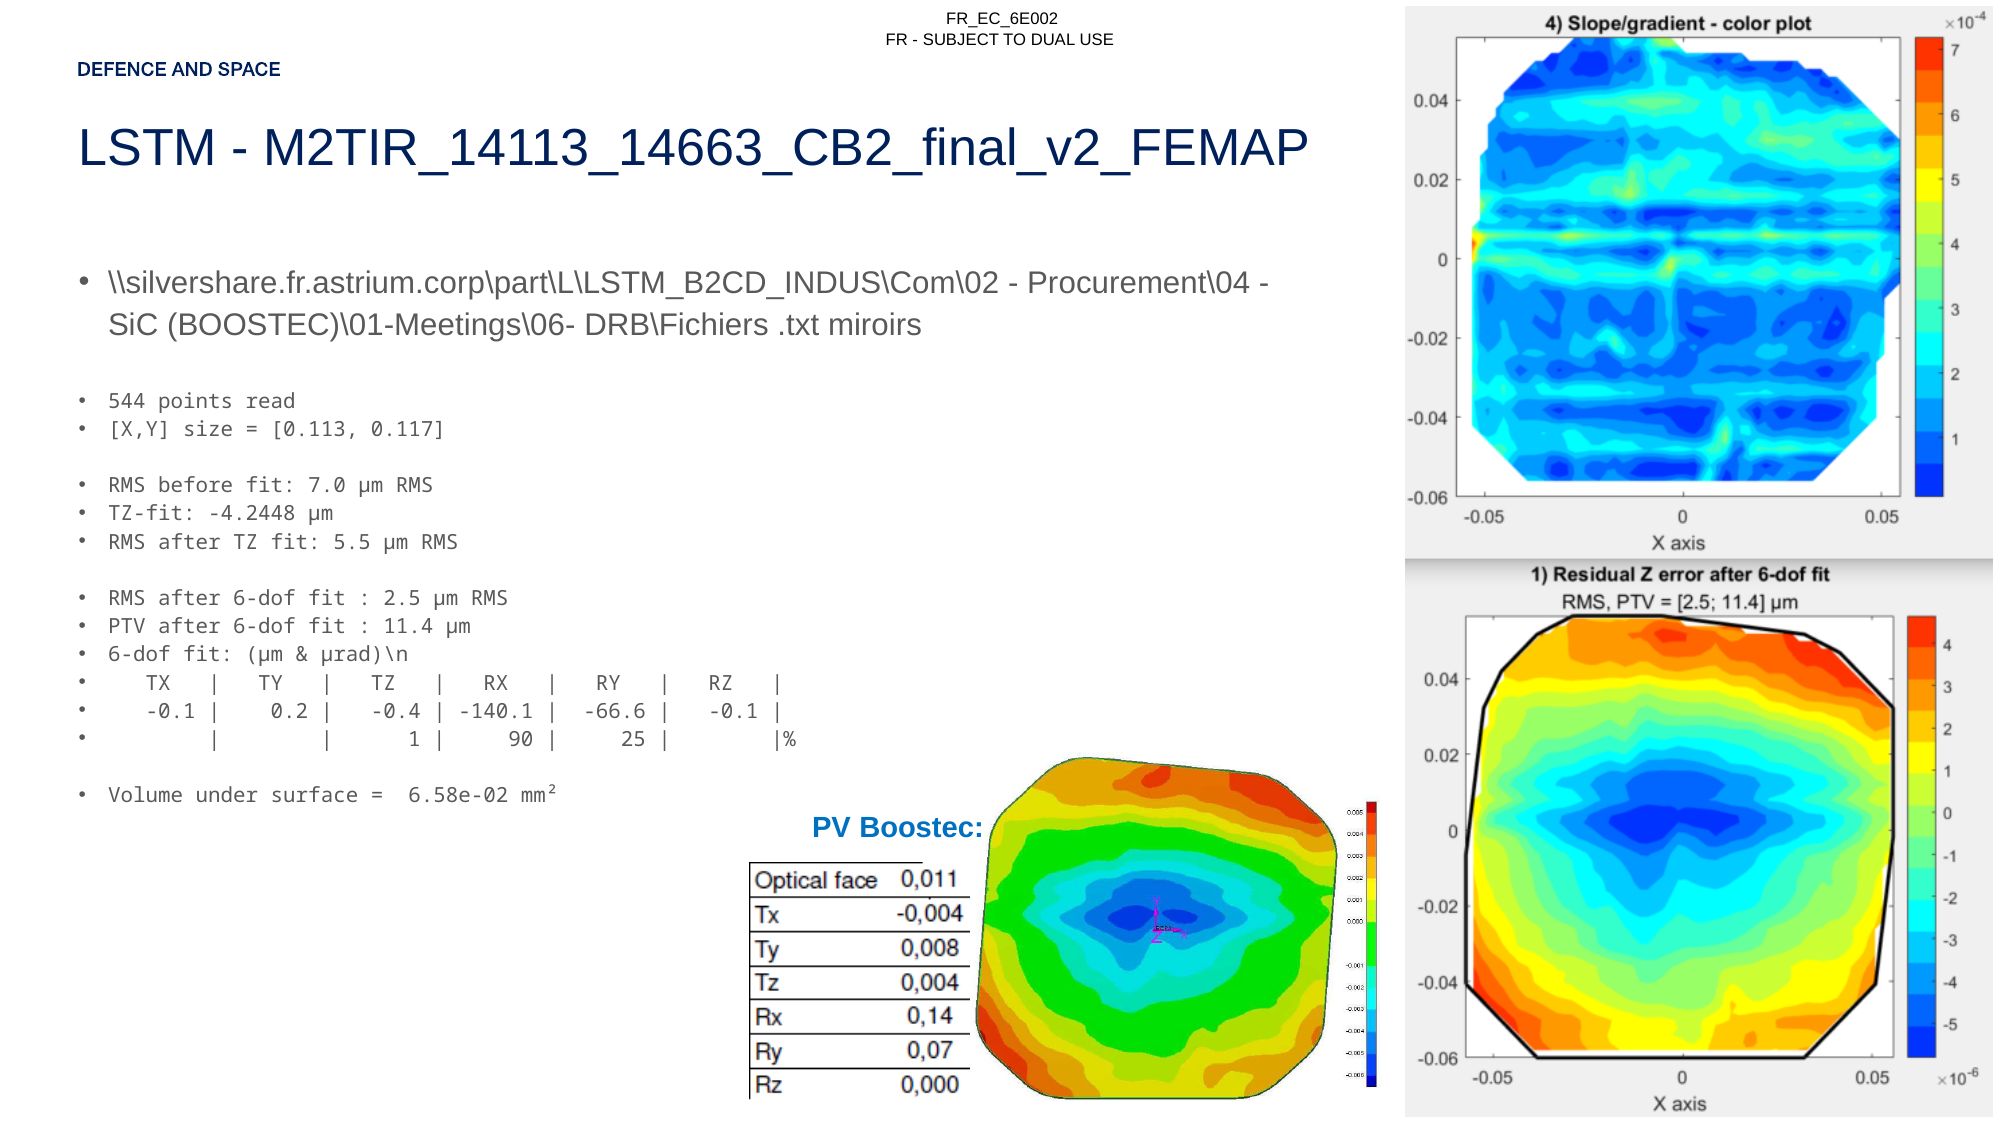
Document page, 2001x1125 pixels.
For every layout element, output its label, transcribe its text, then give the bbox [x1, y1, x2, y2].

list \\silvershare.fr.astrium.corp\part\L\LSTM_B2CD_INDUS\Com\02 - Procurement\04 - SiC (BOOSTEC)\01-Meetings\06- DRB\Fichiers .txt miroirs 544 points read [X,Y] size = [0.113, 0.117] RMS before fit: 7.0 µm RMS TZ-fit: -4.2448 µm RMS after TZ fit: 5.5 µm RMS RMS after 6-dof fit : 2.5 µm RMS PTV after 6-dof fit : 11.4 µm 6-dof fit: (µm & µrad)\n TX | TY | TZ | RX | RY | RZ | -0.1 | 0.2 | -0.4 | -140.1 | -66.6 | -0.1 | | | 1 | 90 | 25 | |% Volume under surface = 6.58e-02 mm² [78, 257, 1331, 972]
picture [749, 752, 1383, 1101]
title LSTM - M2TIR_14113_14663_CB2_final_v2_FEMAP [78, 107, 1405, 256]
picture [1405, 5, 1993, 1117]
text_box PV Boostec: [797, 801, 969, 851]
